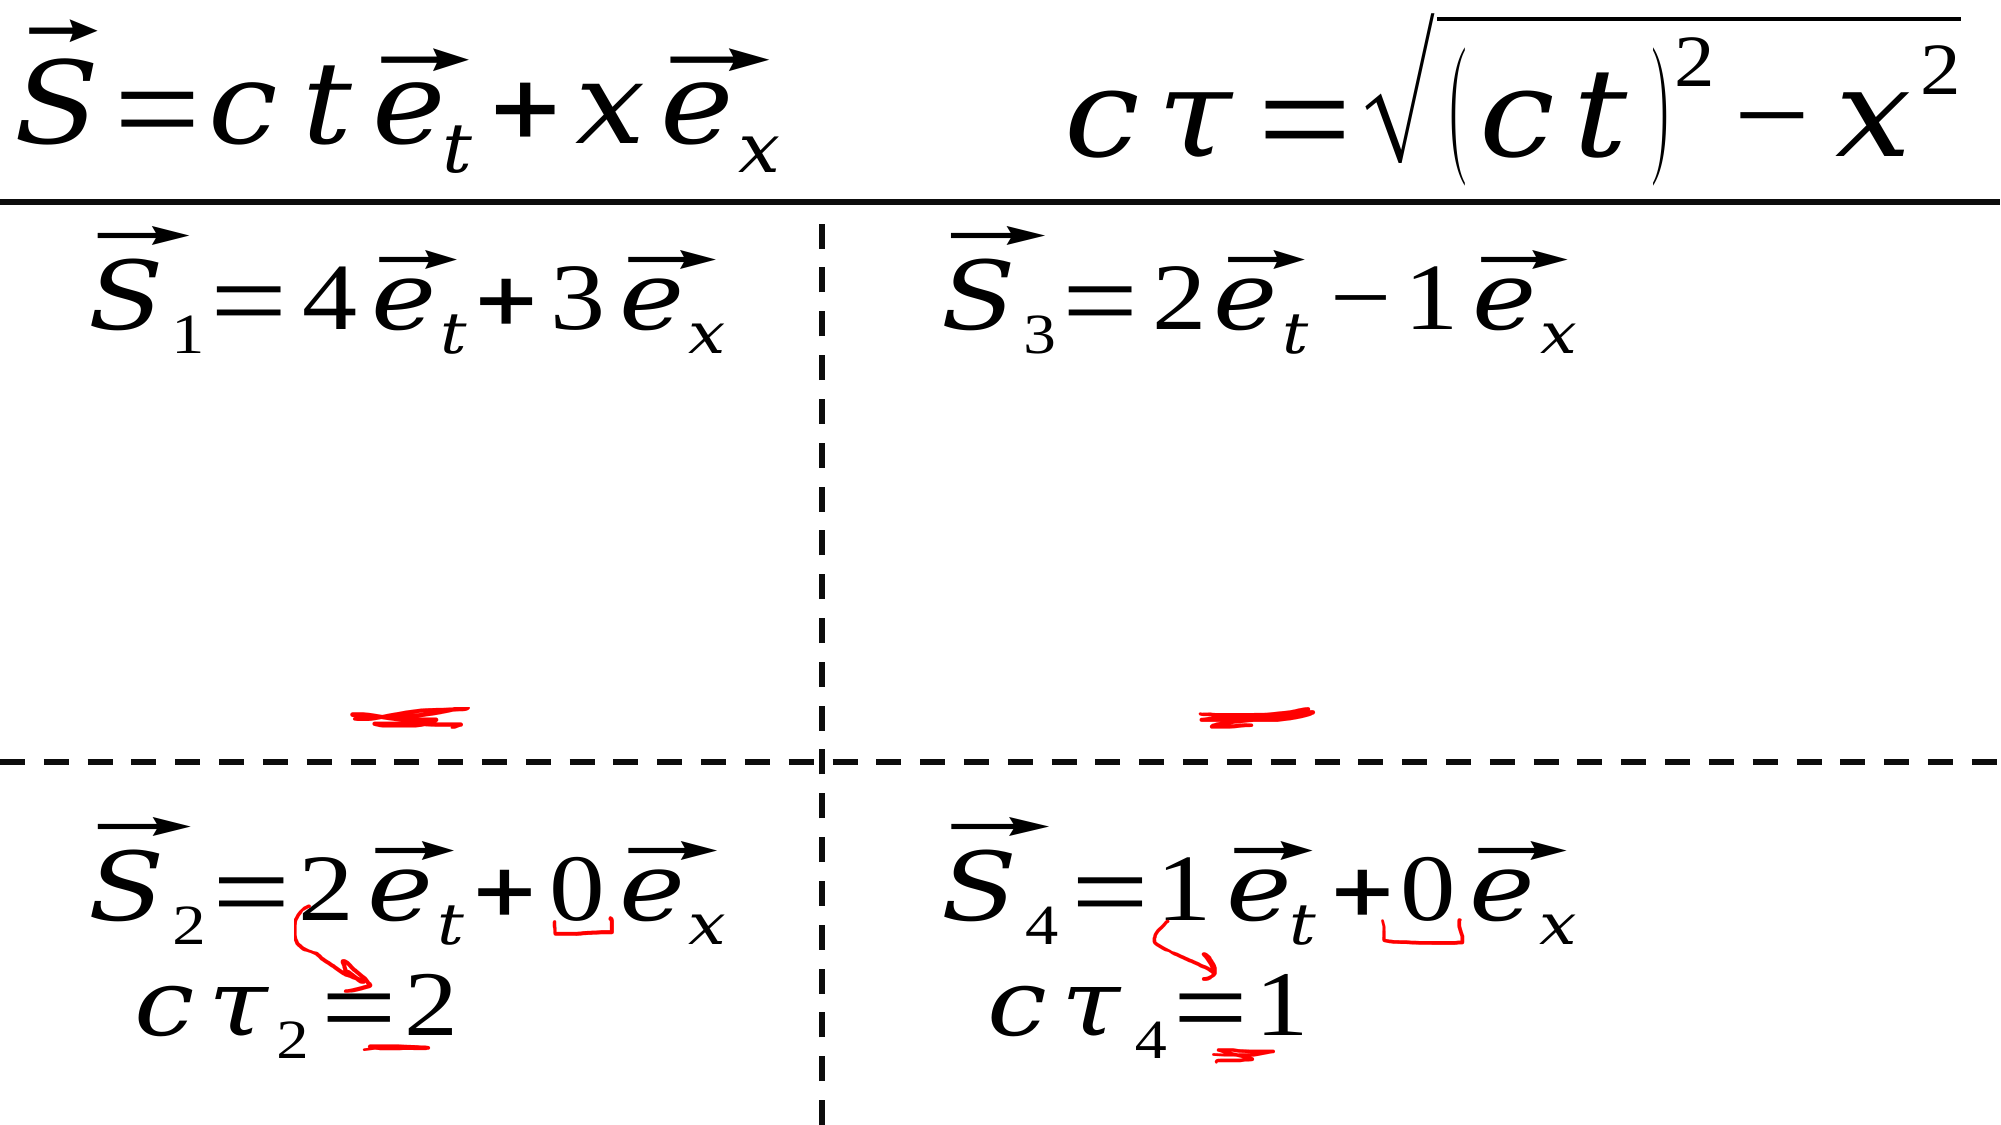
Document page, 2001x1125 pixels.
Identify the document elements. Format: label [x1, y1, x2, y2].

text_box [0, 203, 2000, 1125]
